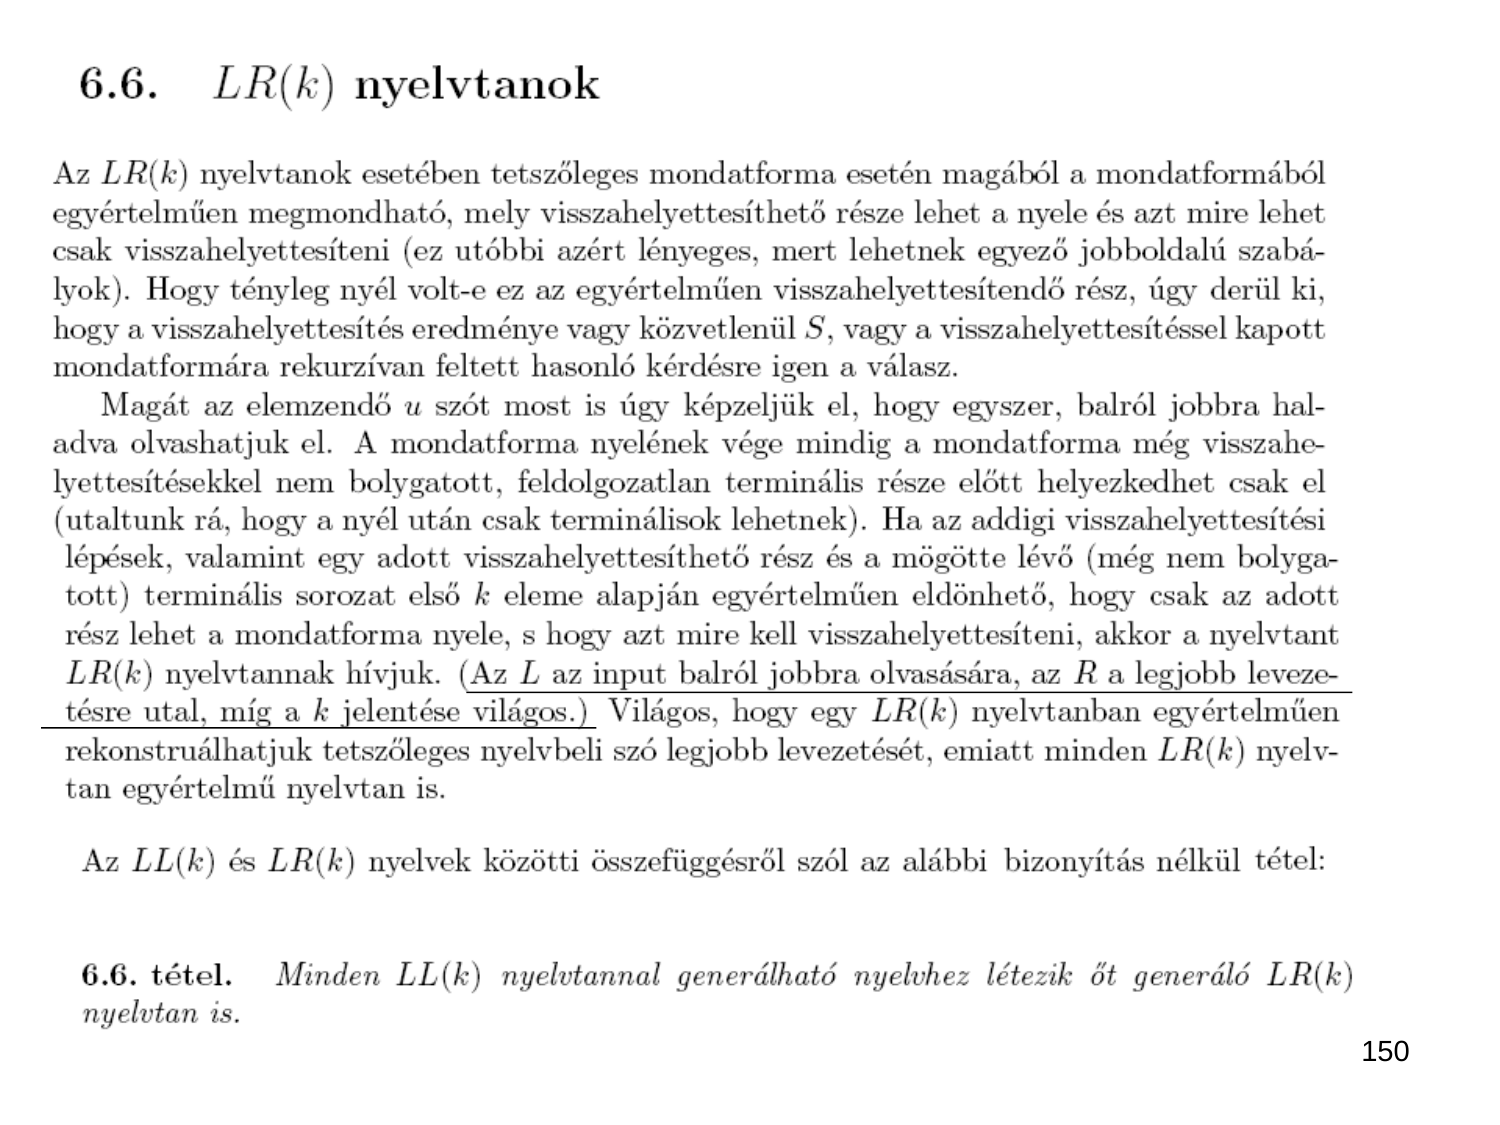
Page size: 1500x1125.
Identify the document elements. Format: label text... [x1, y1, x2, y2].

picture [64, 833, 1364, 1035]
picture [40, 148, 1348, 808]
picture [52, 42, 605, 114]
slide_number 150 [1074, 1024, 1426, 1103]
